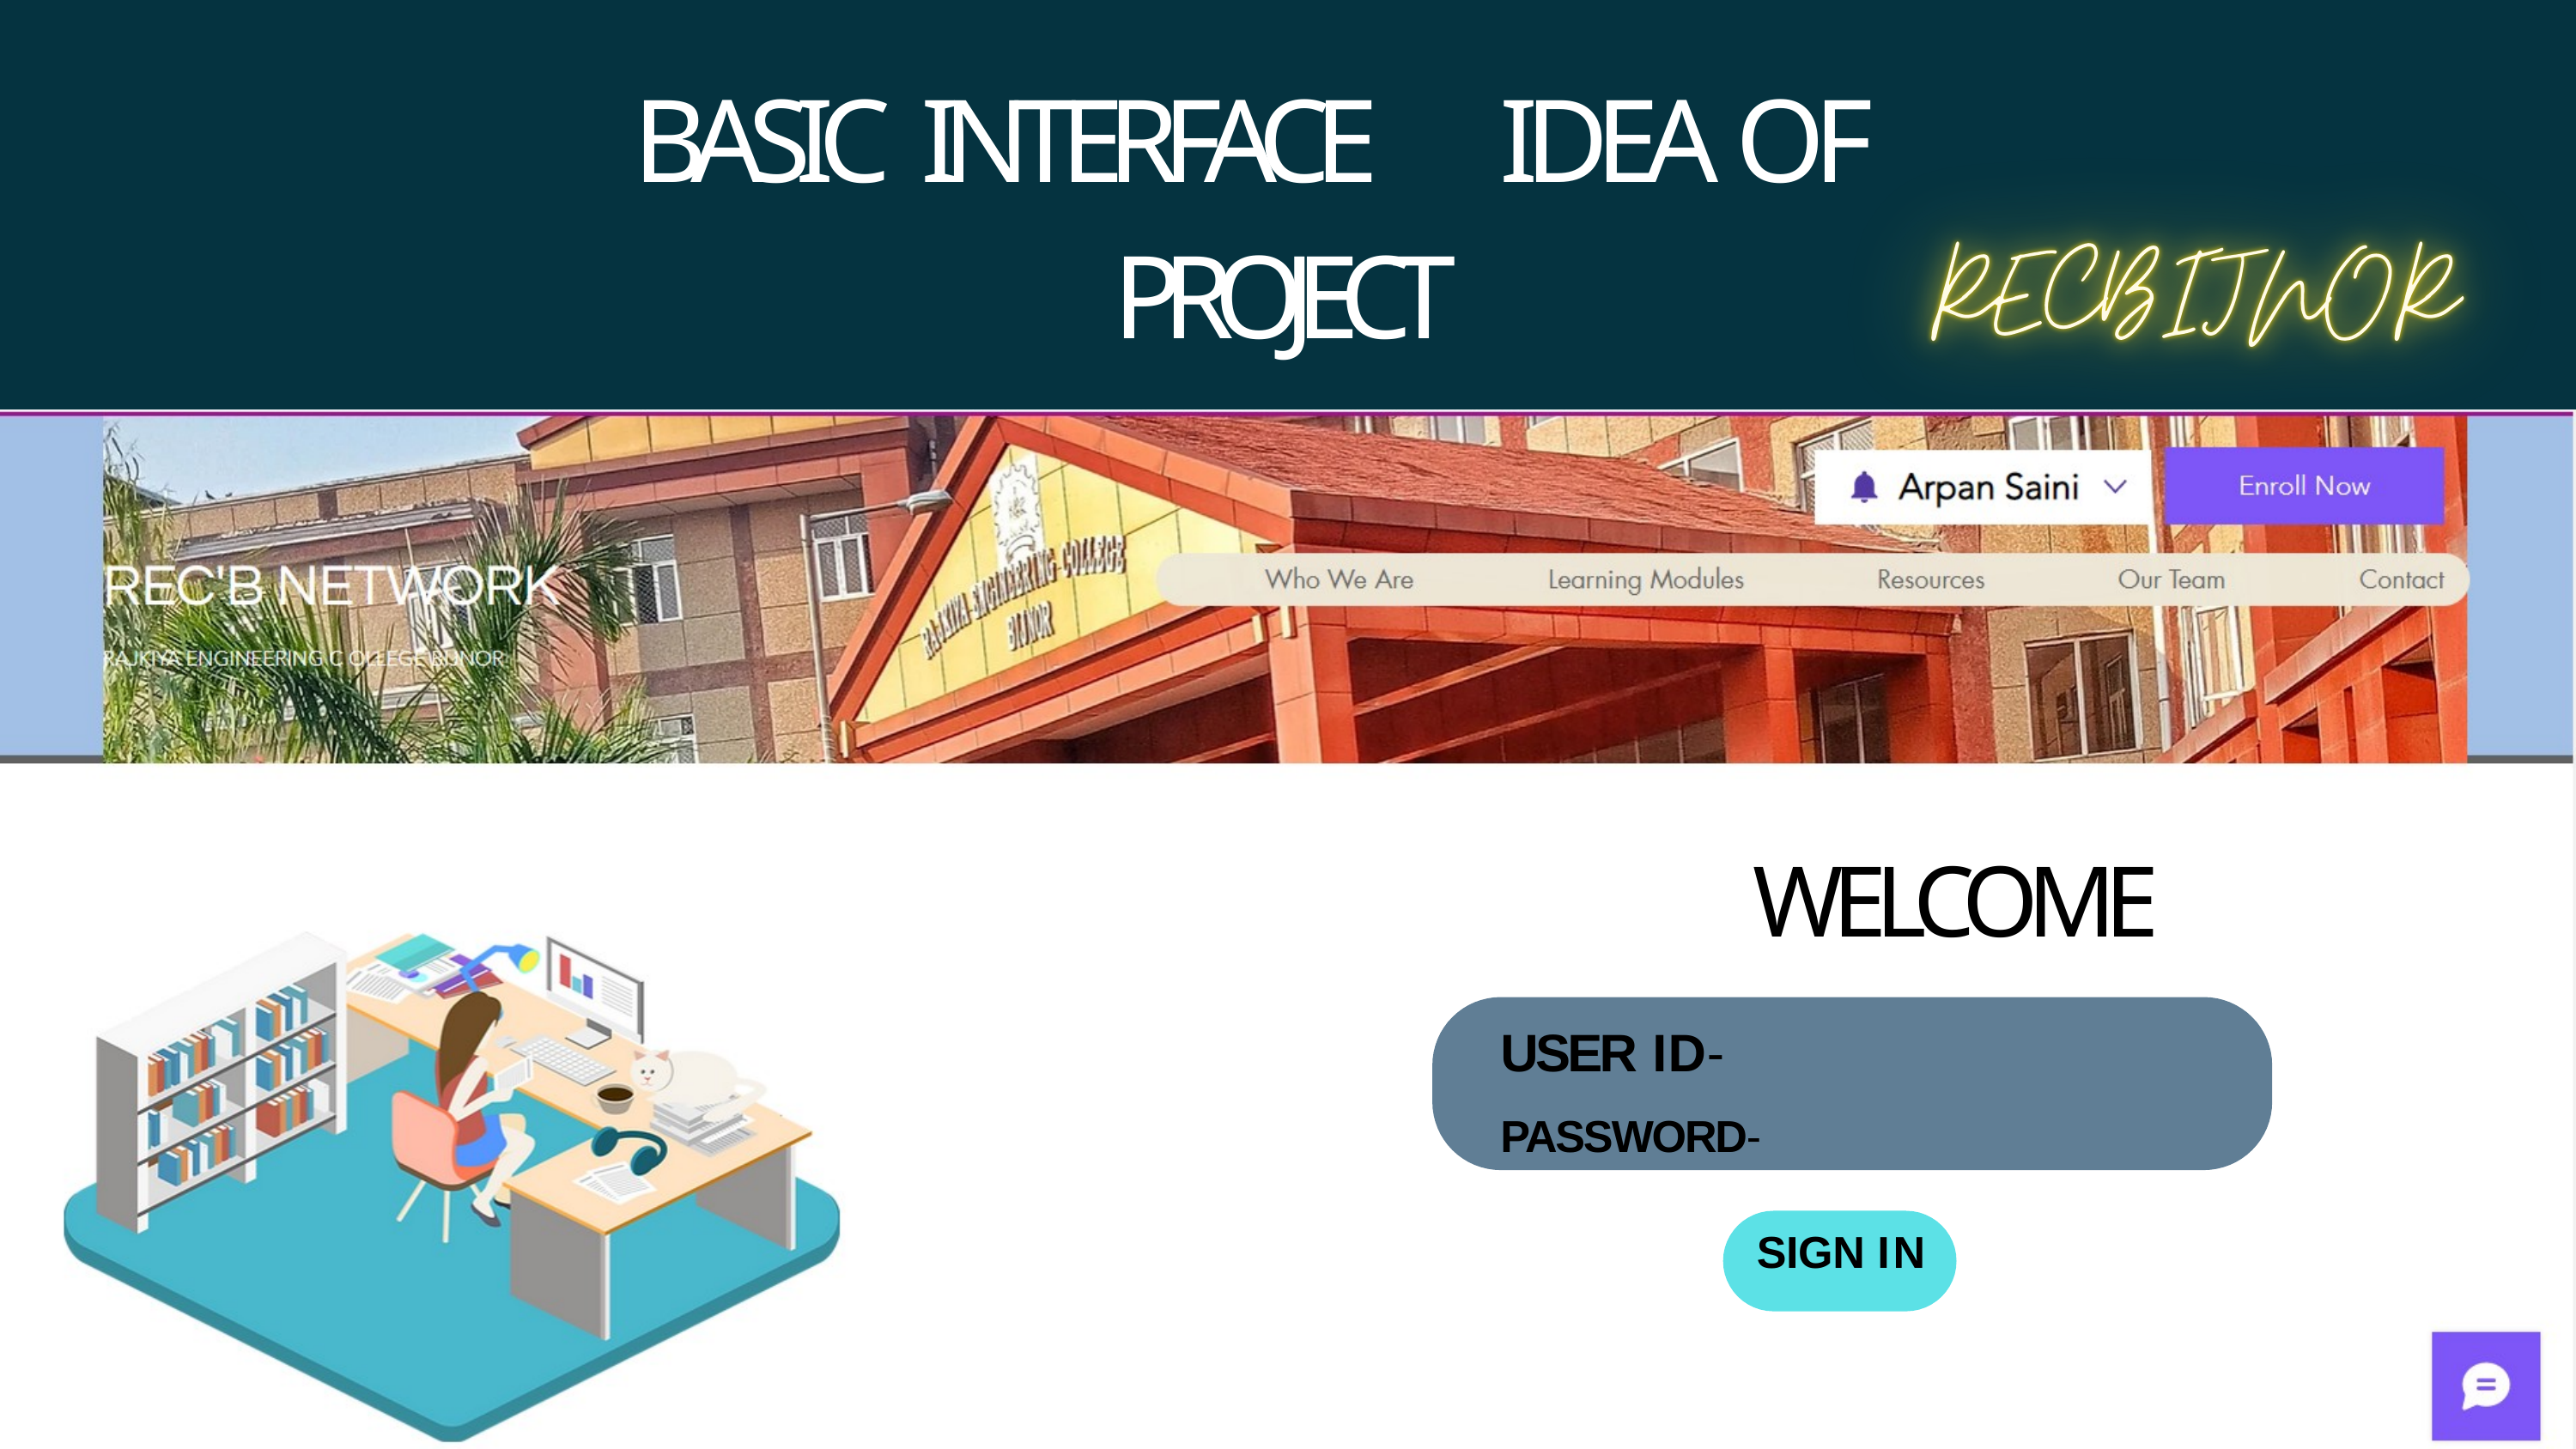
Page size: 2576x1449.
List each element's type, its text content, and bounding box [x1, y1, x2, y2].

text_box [0, 409, 2576, 1449]
title BASIC INTERFACE IDEA OF PROJECT [631, 46, 1759, 362]
text_box [1759, 43, 2576, 409]
